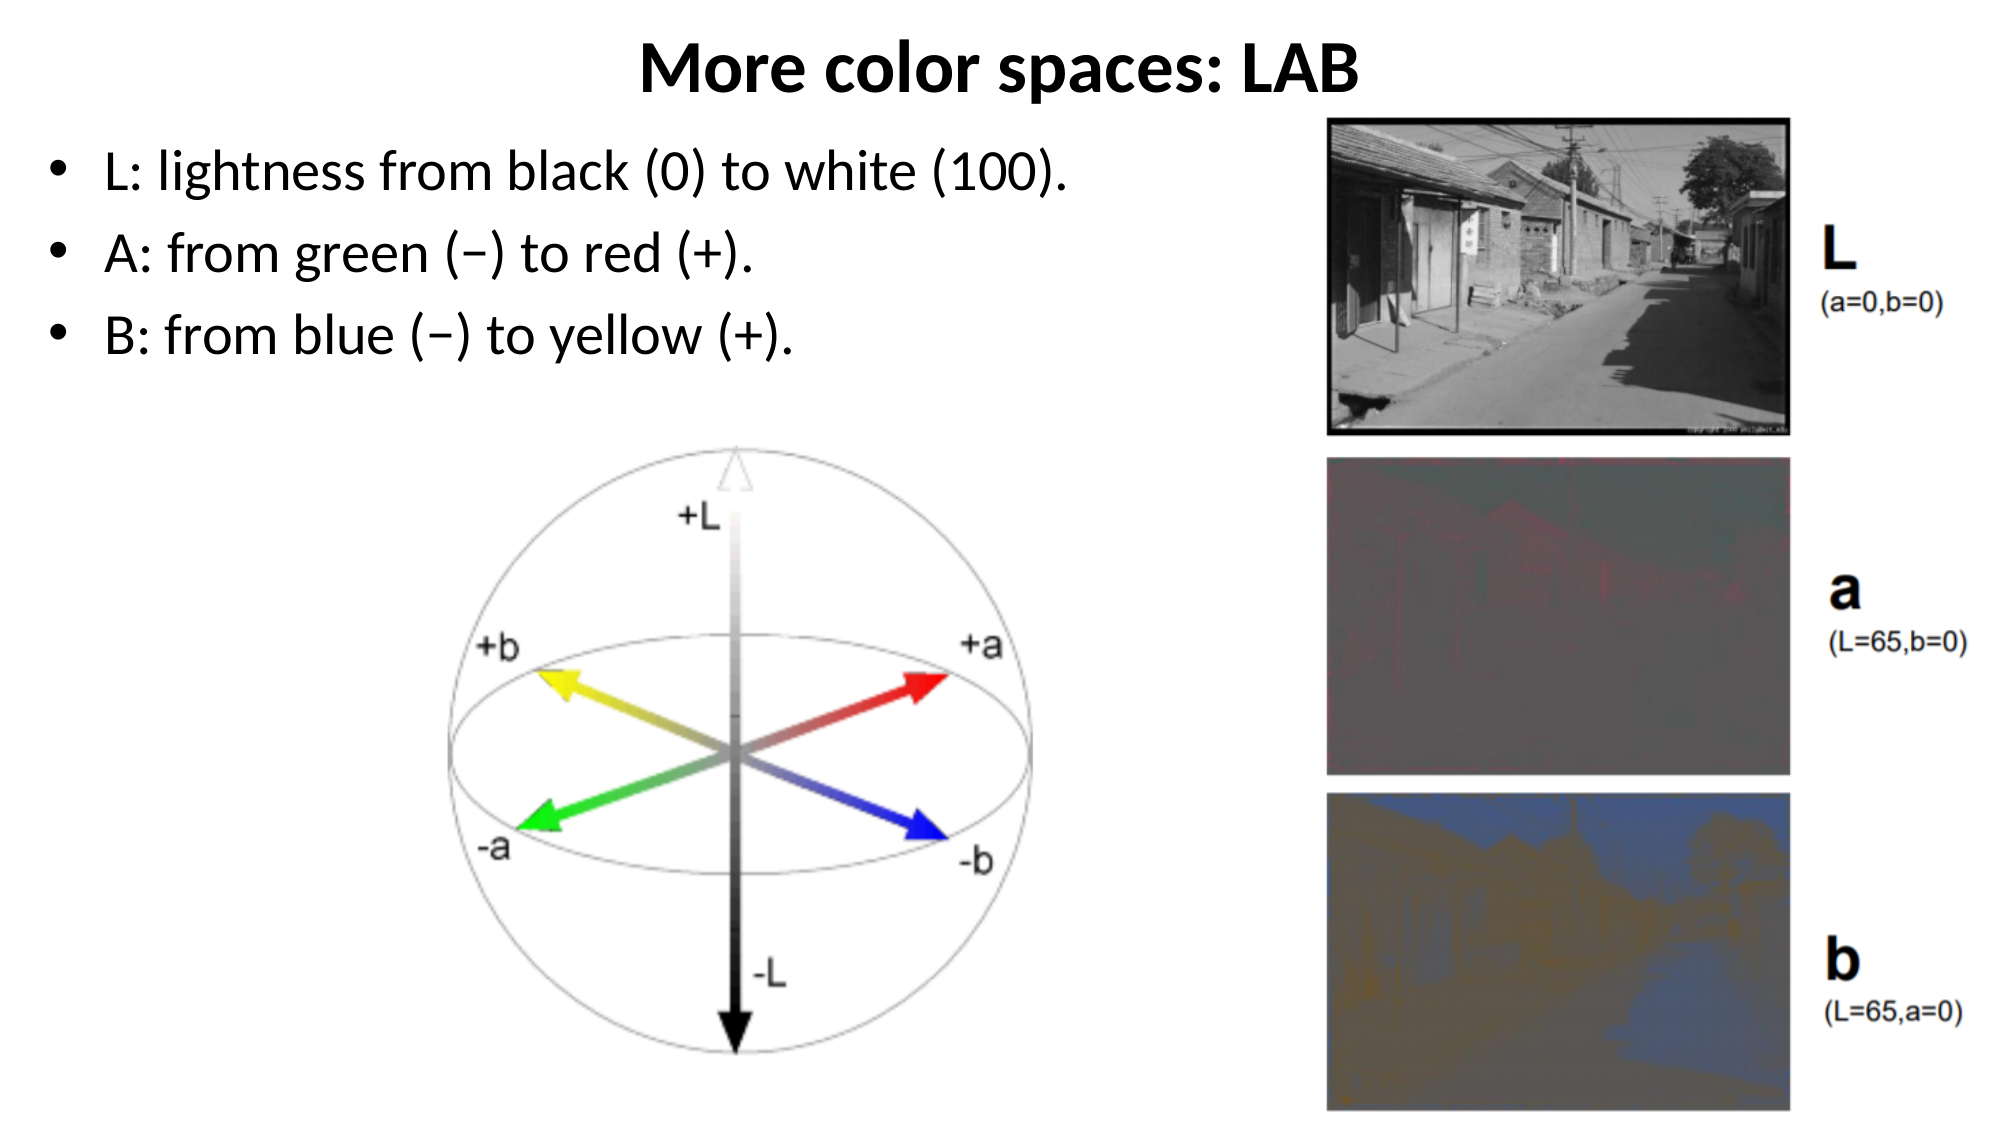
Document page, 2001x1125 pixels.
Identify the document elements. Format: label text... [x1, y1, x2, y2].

picture [1300, 95, 2000, 1113]
title More color spaces: LAB [33, 0, 1967, 125]
picture [437, 430, 1046, 1075]
list L: lightness from black (0) to white (100). A: from green (−) to red (+). B: from blue (−) to yellow (+). [33, 125, 1295, 1063]
